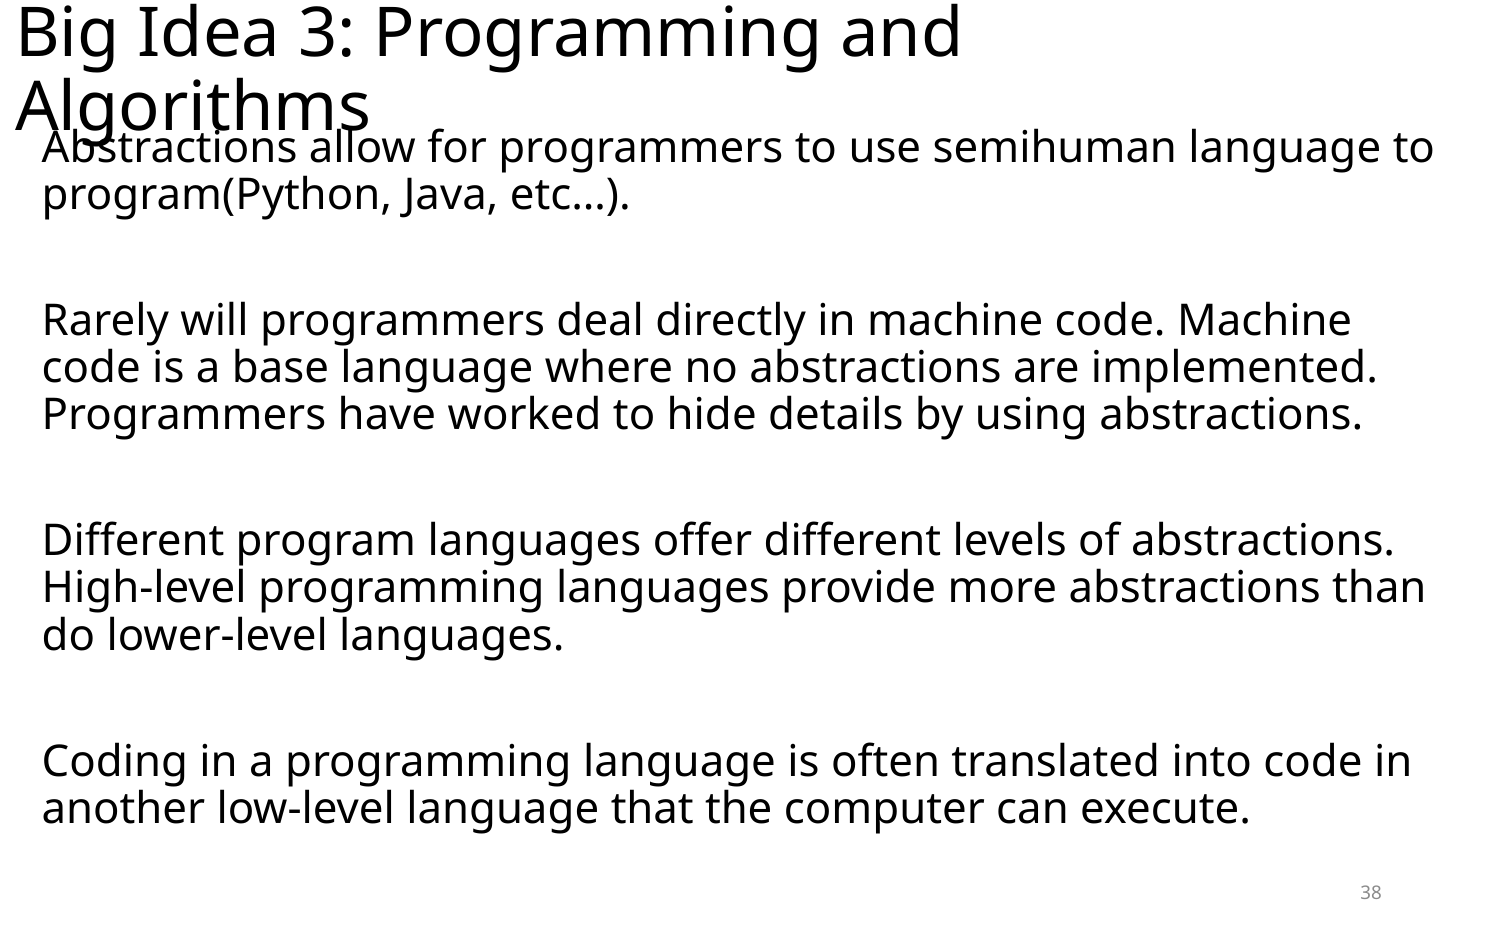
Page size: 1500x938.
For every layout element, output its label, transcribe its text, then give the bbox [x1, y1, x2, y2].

title Big Idea 3: Programming and Algorithms [0, 2, 1294, 141]
list ﻿Abstractions allow for programmers to use semihuman language to program(Python, Java, etc…). ﻿Rarely will programmers deal directly in machine code. Machine code is a base language where no abstractions are implemented. Programmers have worked to hide details by using abstractions. ﻿Different program languages offer different levels of abstractions. High-level programming languages provide more abstractions than do lower-level languages. Coding in a programming language is often translated into code in another low-level language that the computer can execute. [26, 117, 1460, 919]
slide_number 38 [1059, 868, 1397, 919]
